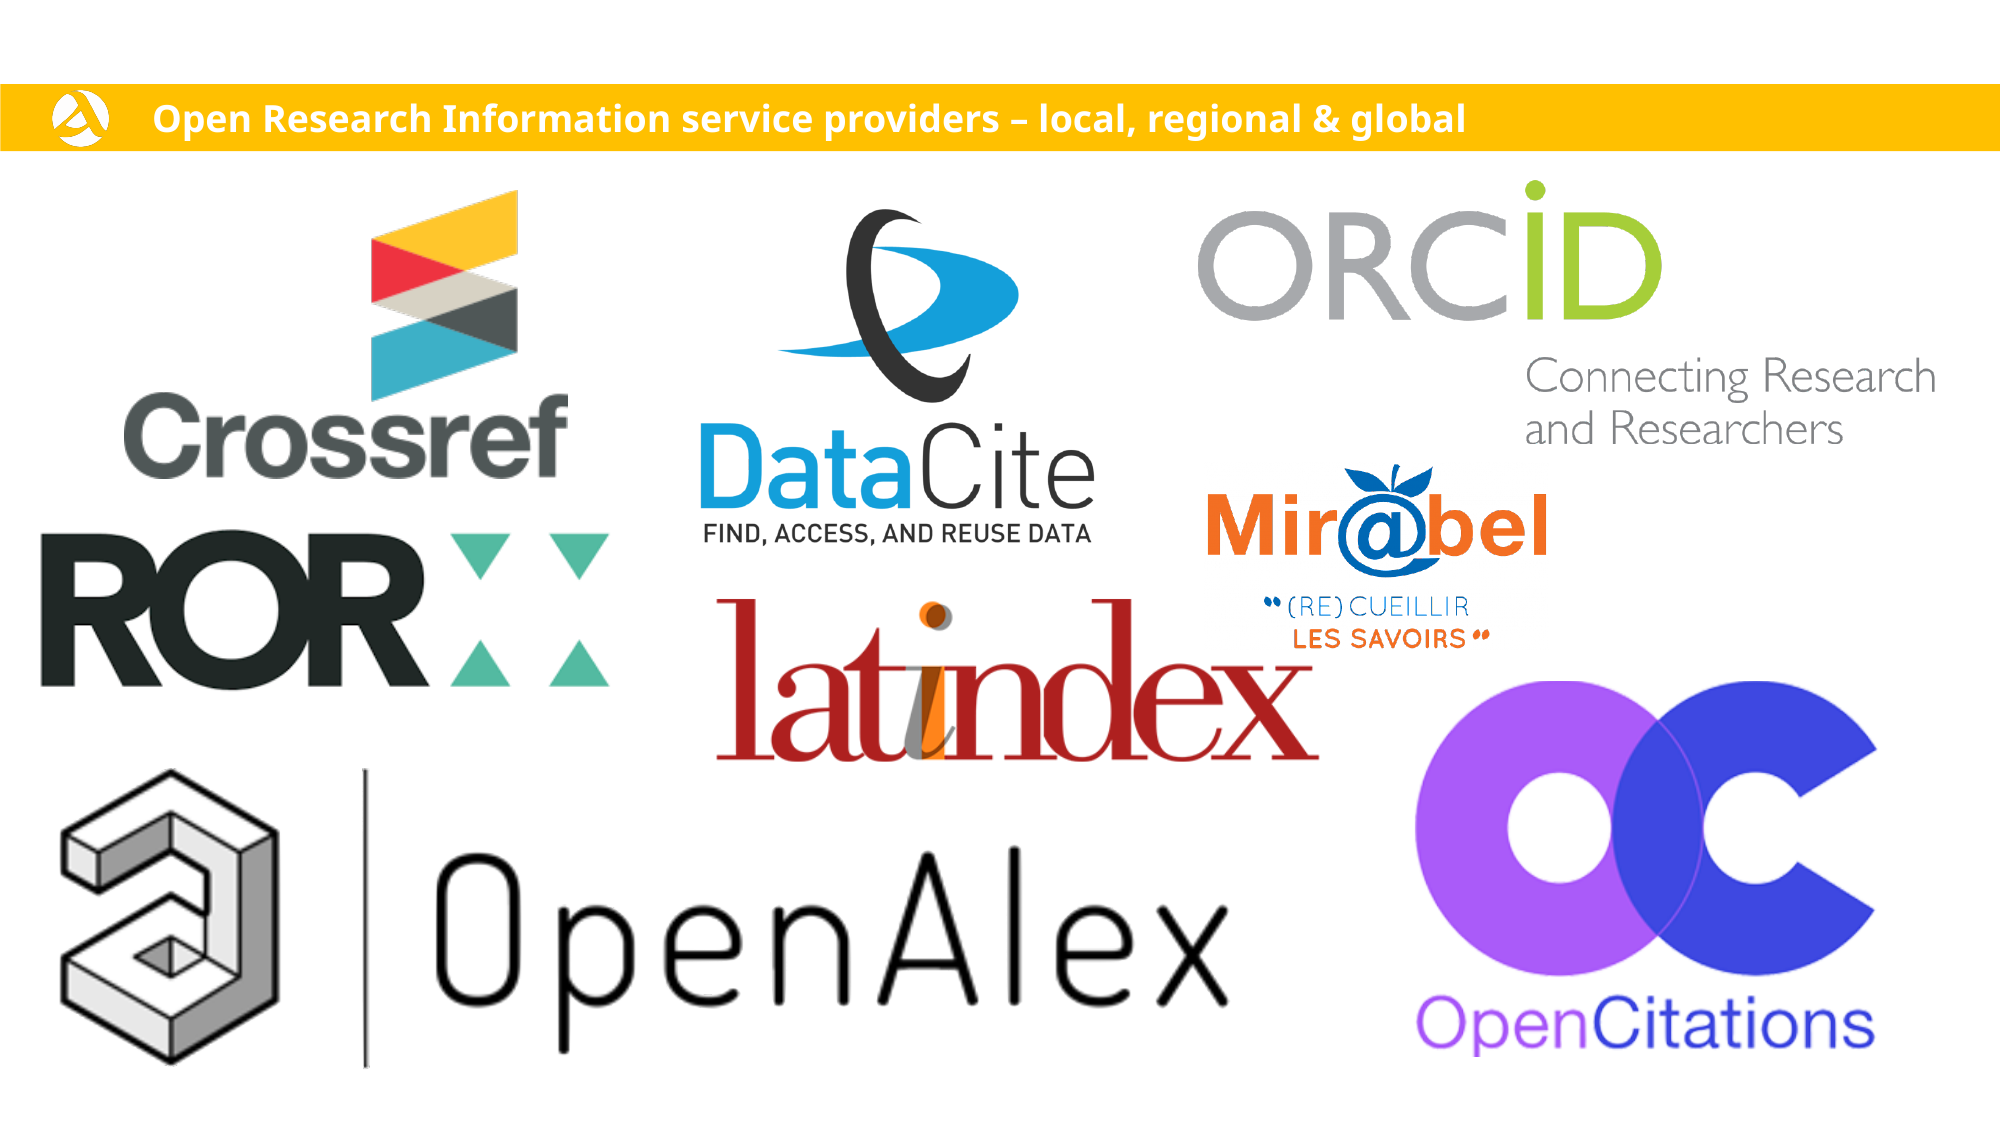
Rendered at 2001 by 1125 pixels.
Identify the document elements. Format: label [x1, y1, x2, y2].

picture [46, 144, 2000, 1078]
picture [1197, 180, 1935, 444]
picture [19, 506, 632, 709]
picture [124, 190, 568, 479]
picture [46, 86, 116, 155]
text_box [0, 84, 2000, 152]
